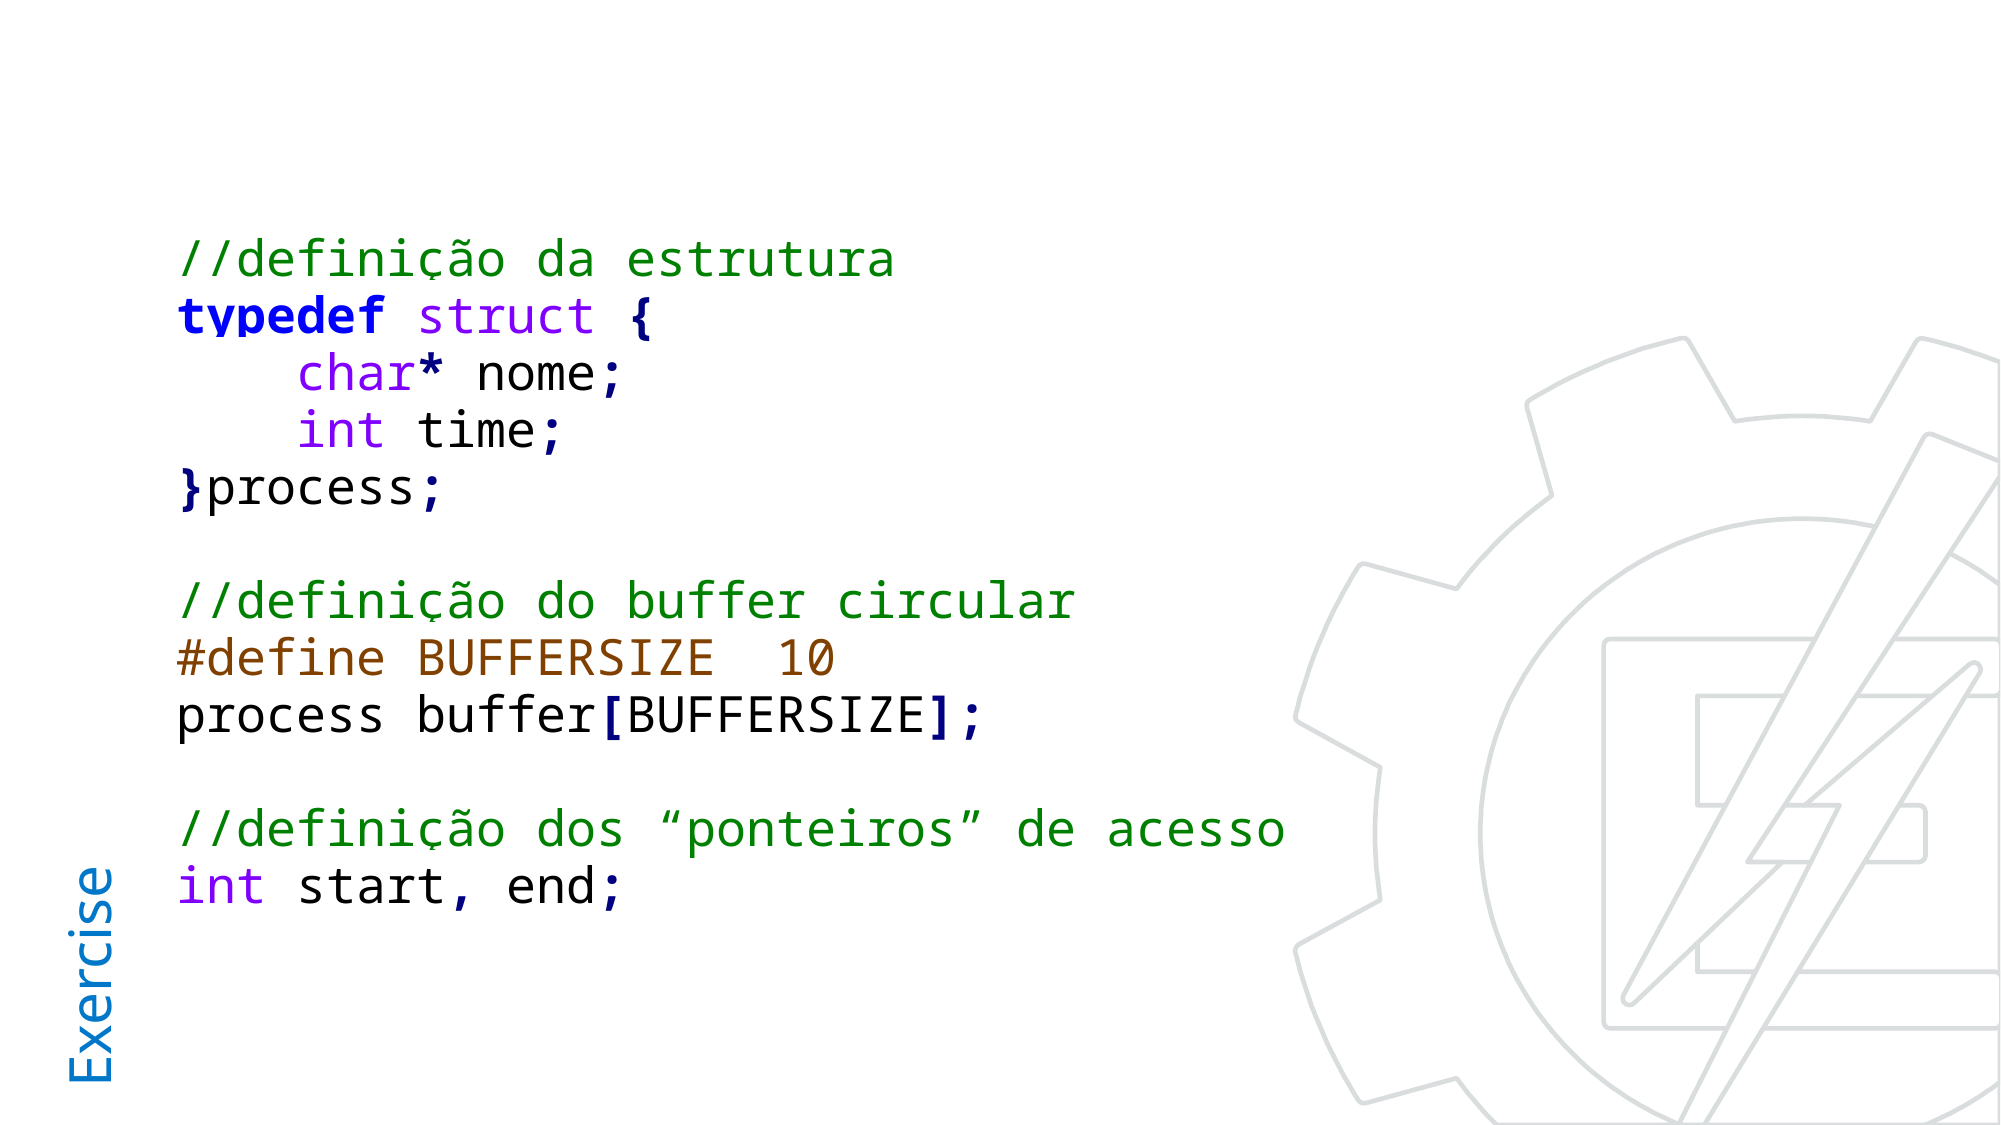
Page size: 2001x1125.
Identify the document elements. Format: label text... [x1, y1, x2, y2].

list //definição da estrutura typedef struct { char* nome; int time; }process; //definição do buffer circular #define BUFFERSIZE 10 process buffer[BUFFERSIZE]; //definição dos “ponteiros” de acesso int start, end; [161, 42, 1863, 1103]
title Exercise [36, 42, 150, 1103]
